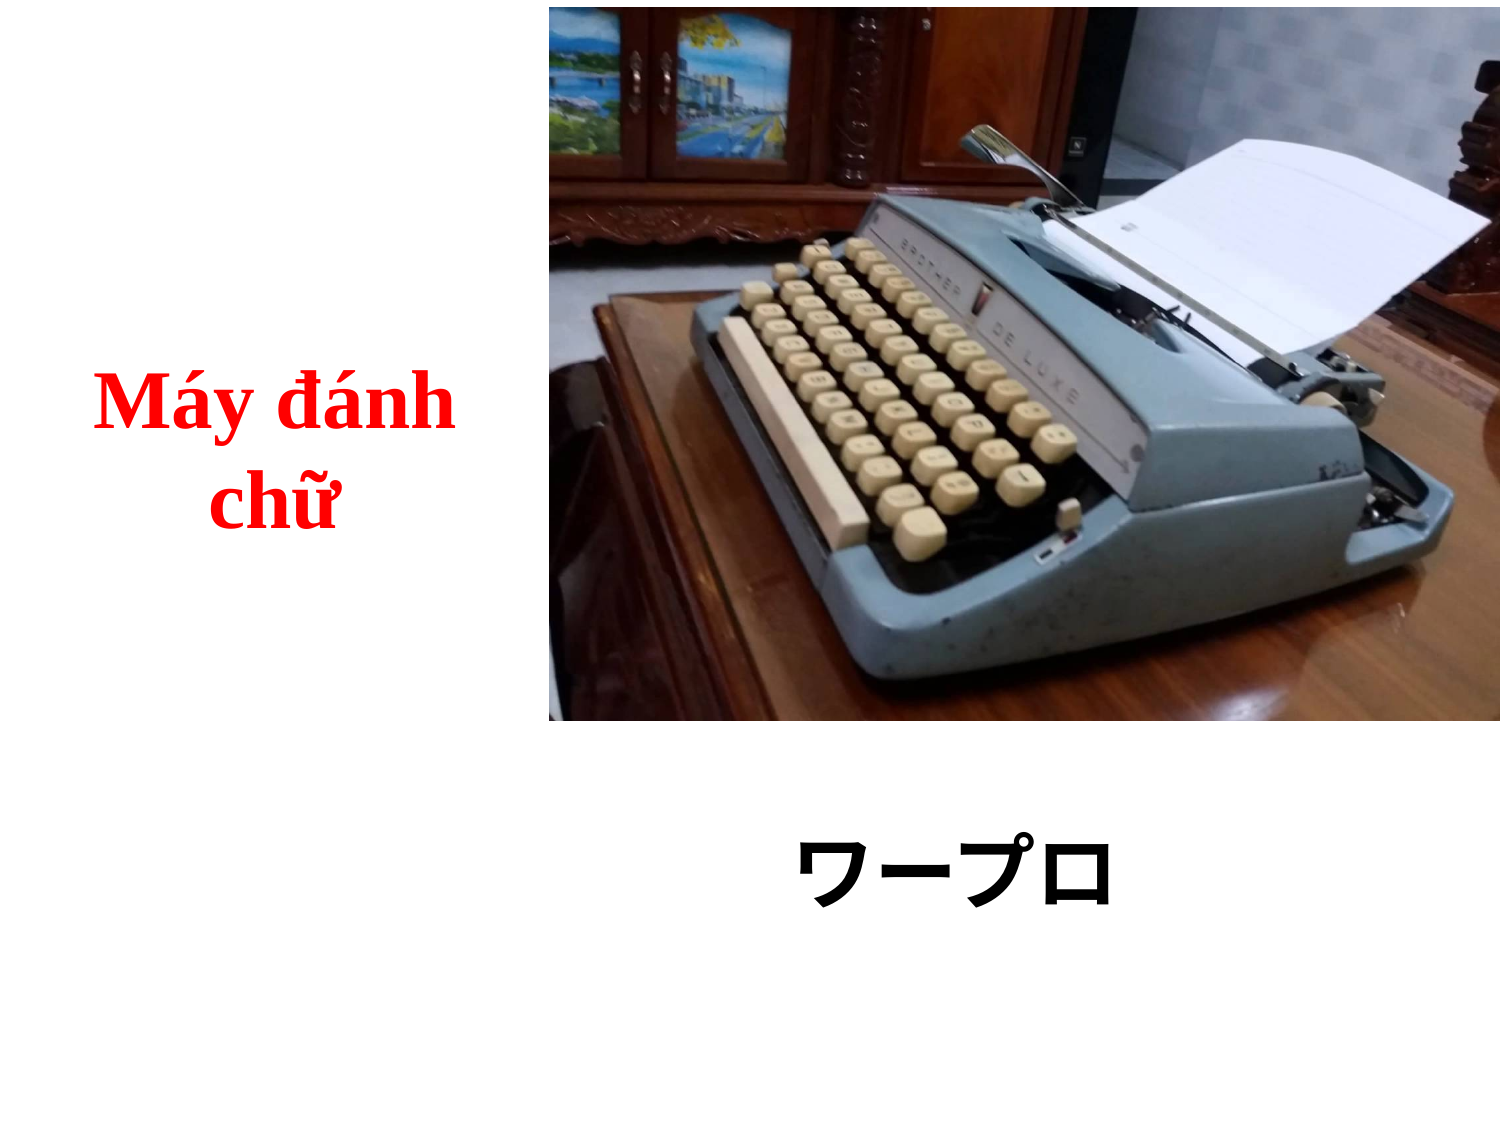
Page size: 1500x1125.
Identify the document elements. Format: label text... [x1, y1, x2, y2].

text_box ワープロ [661, 812, 1249, 928]
text_box Máy đánh chữ [37, 337, 513, 553]
picture [549, 7, 1500, 721]
